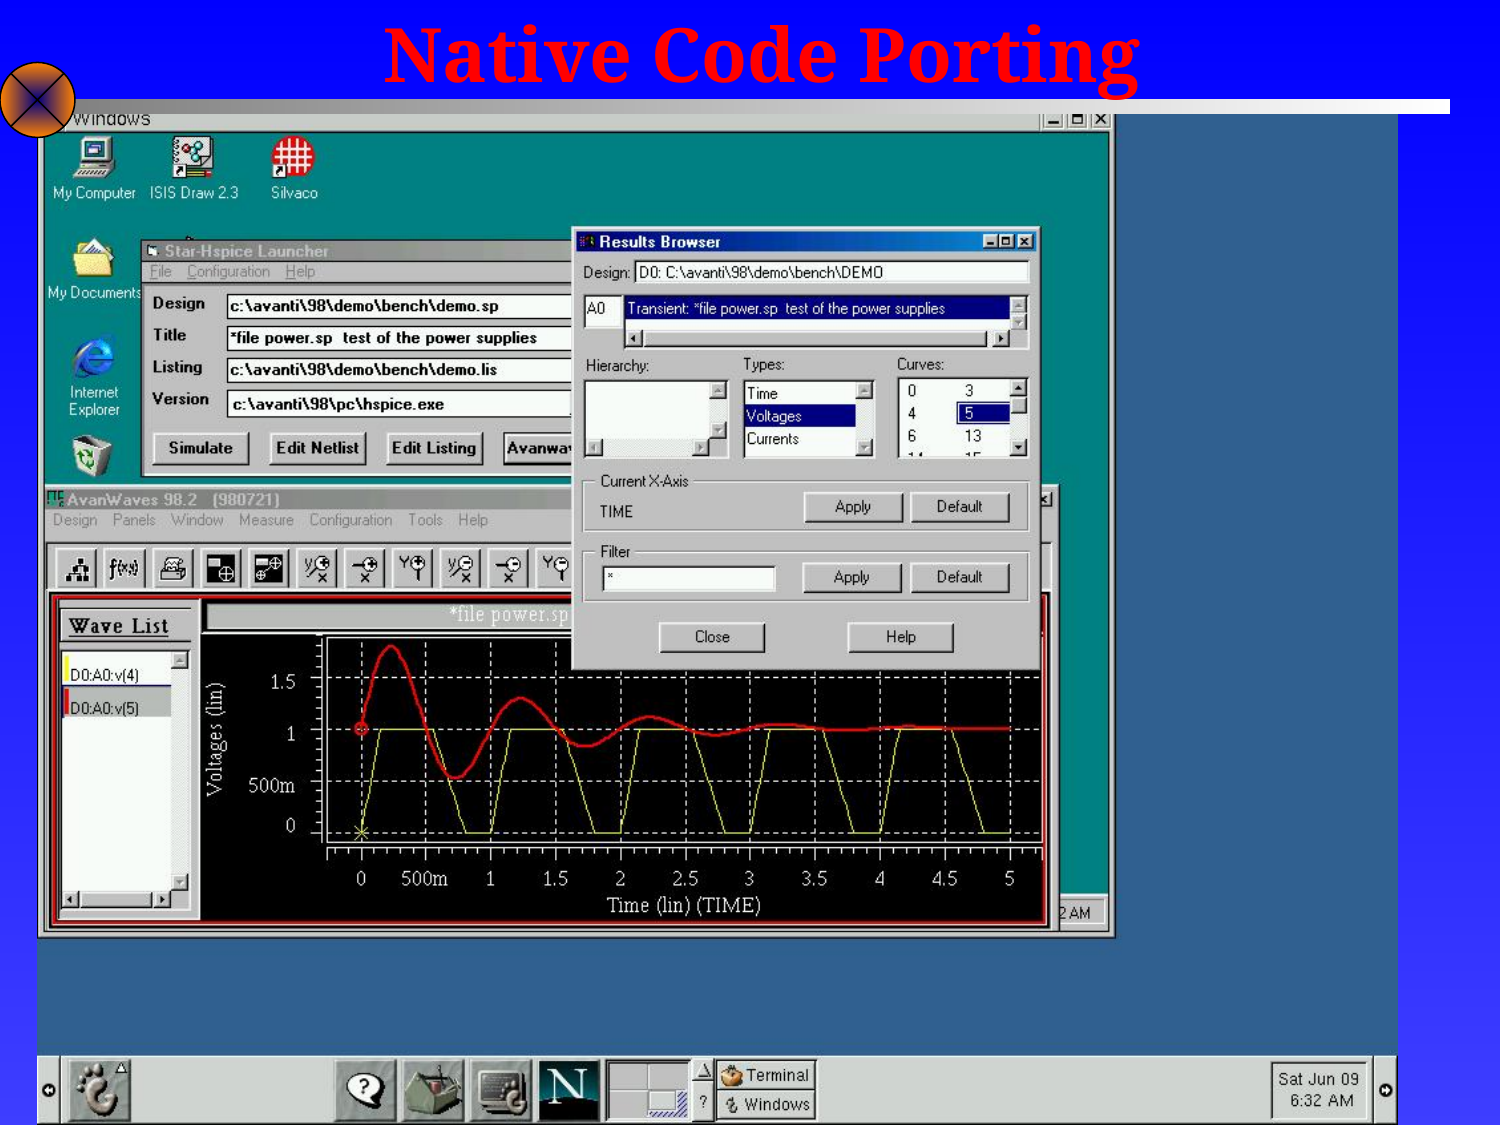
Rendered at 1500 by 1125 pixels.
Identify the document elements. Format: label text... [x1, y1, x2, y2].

text_box [1288, 99, 1450, 114]
picture [37, 104, 1398, 1125]
text_box Native Code Porting [237, 0, 1288, 104]
text_box [0, 62, 75, 138]
text_box [75, 99, 237, 104]
